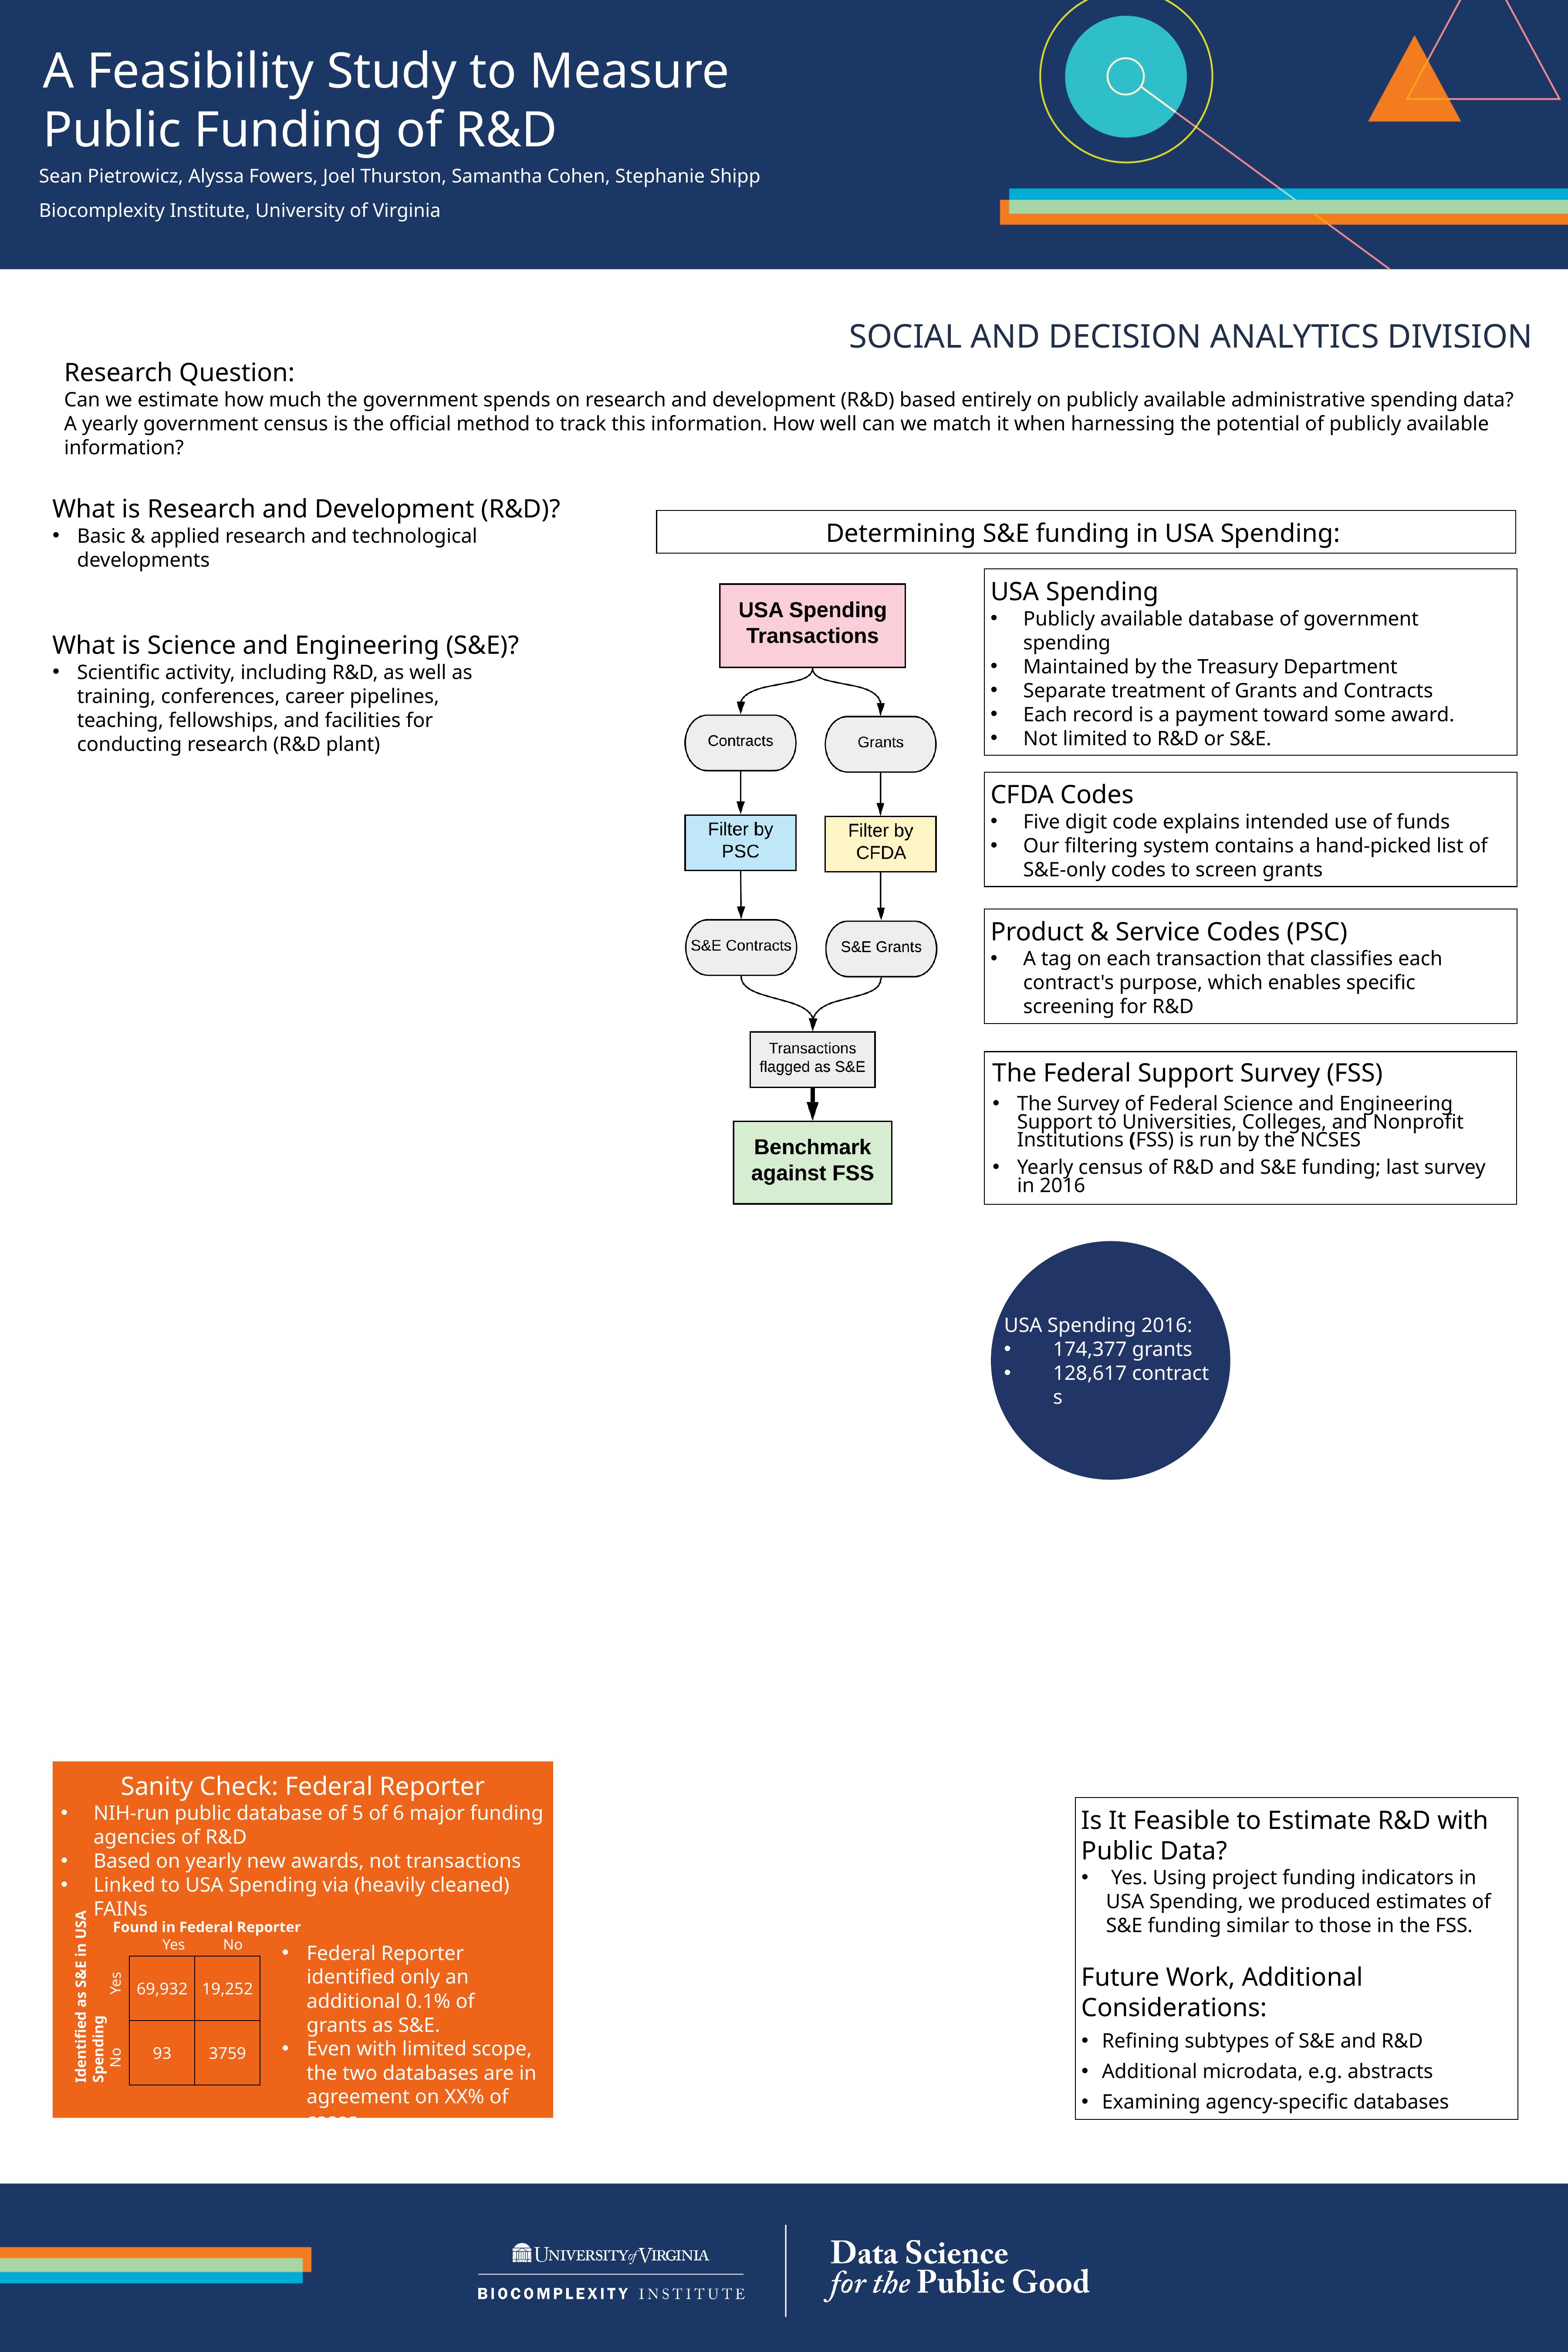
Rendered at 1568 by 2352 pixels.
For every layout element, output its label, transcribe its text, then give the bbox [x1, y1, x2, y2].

table_cell 3759 [195, 2021, 260, 2085]
text_box [991, 1320, 998, 1401]
text_box Determining S&E funding in USA Spending: [656, 510, 1516, 553]
text_box [1223, 1318, 1230, 1403]
text_box Federal Reporter identified only an additional 0.1% of grants as S&E. Even with limited scope, the two databases are in agreement on XX% of cases [274, 1932, 548, 2109]
text_box Found in Federal Reporter Yes No [130, 1911, 308, 1959]
text_box The Federal Support Survey (FSS) The Survey of Federal Science and Engineering Support to Universities, Colleges, and Nonprofit Institutions (FSS) is run by the NCSES Yearly census of R&D and S&E funding; last survey in 2016 [984, 1051, 1517, 1205]
text_box What is Science and Engineering (S&E)? Scientific activity, including R&D, as well as training, conferences, career pipelines, teaching, fellowships, and facilities for conducting research (R&D plant) [46, 622, 536, 785]
text_box CFDA Codes Five digit code explains intended use of funds Our filtering system contains a hand-picked list of S&E-only codes to screen grants [984, 772, 1517, 887]
text_box [1004, 1414, 1218, 1480]
text_box Research Question: Can we estimate how much the government spends on research and development (R&D) based entirely on publicly available administrative spending data? A yearly government census is the official method to track this information. How well can we match it when harnessing the potential of publicly available information? [57, 350, 1541, 465]
text_box USA Spending 2016: 174,377 grants 128,617 contracts [998, 1306, 1223, 1414]
table_header 19,252 [195, 1959, 260, 2020]
text_box SOCIAL AND DECISION ANALYTICS DIVISION [523, 312, 1537, 350]
text_box Product & Service Codes (PSC) A tag on each transaction that classifies each contract's purpose, which enables specific screening for R&D [984, 909, 1517, 1024]
text_box USA Spending Publicly available database of government spending Maintained by the Treasury Department Separate treatment of Grants and Contracts Each record is a payment toward some award. Not limited to R&D or S&E. [984, 569, 1517, 756]
text_box What is Research and Development (R&D)? Basic & applied research and technological developments​ [46, 486, 577, 577]
text_box Identified as S&E in USA Spending No Yes [65, 1888, 130, 2089]
text_box Sanity Check: Federal Reporter NIH-run public database of 5 of 6 major funding agencies of R&D Based on yearly new awards, not transactions Linked to USA Spending via (heavily cleaned) FAINs [52, 1761, 553, 2118]
text_box Sean Pietrowicz, Alyssa Fowers, Joel Thurston, Samantha Cohen, Stephanie Shipp Biocomplexity Institute, University of Virginia [30, 144, 770, 229]
picture [0, 0, 1568, 2352]
text_box A Feasibility Study to Measure Public Funding of R&D [34, 30, 751, 144]
text_box [1004, 1241, 1217, 1306]
text_box Is It Feasible to Estimate R&D with Public Data? Yes. Using project funding indicators in USA Spending, we produced estimates of S&E funding similar to those in the FSS. Future Work, Additional Considerations: Refining subtypes of S&E and R&D Additional microdata, e.g. abstracts Examining agency-specific databases [1075, 1798, 1518, 2119]
table_cell 93 [130, 2021, 194, 2085]
table_header 69,932 [130, 1959, 194, 2020]
